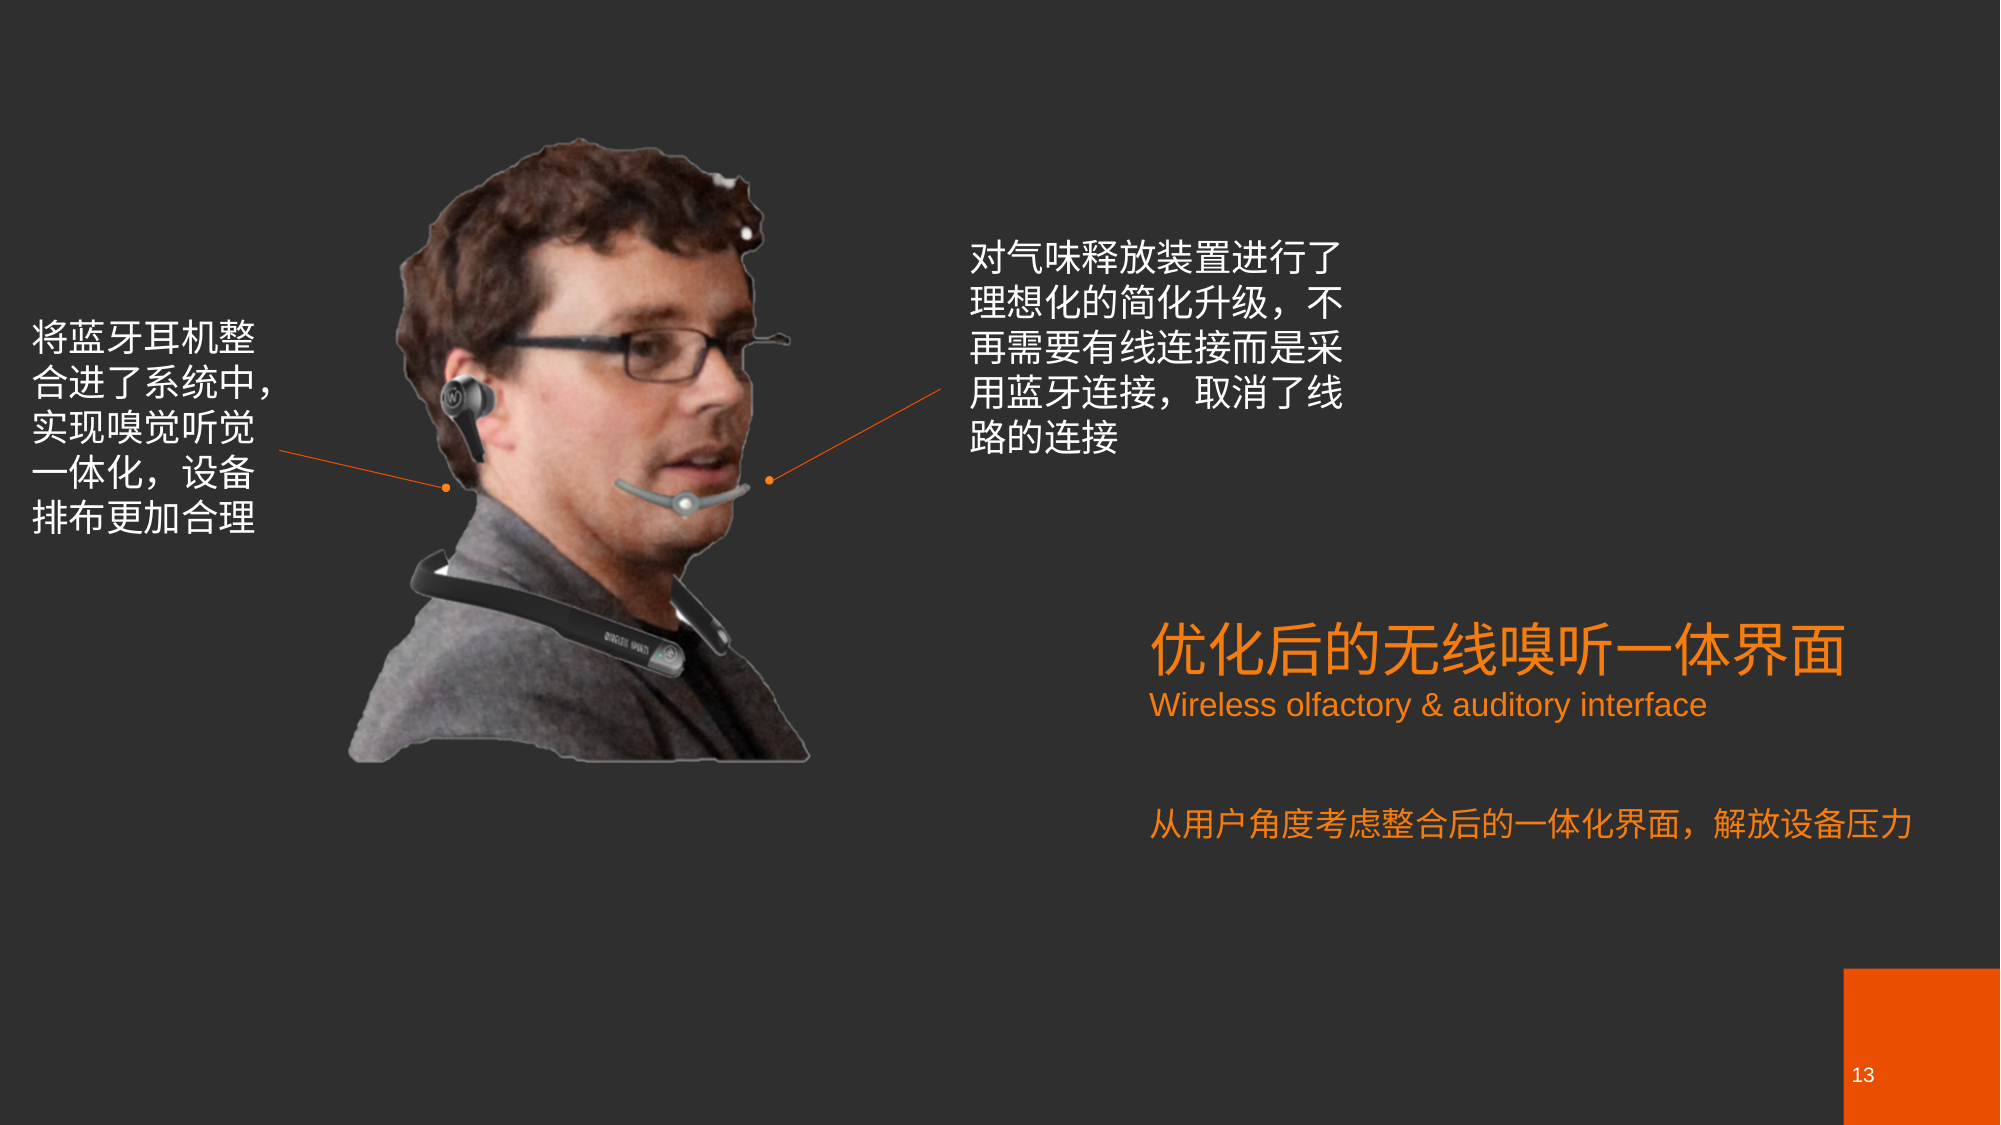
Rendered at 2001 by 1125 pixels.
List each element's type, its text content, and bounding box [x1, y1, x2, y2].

slide_number 13 [1452, 1053, 1890, 1095]
text_box 优化后的无线嗅听一体界面 Wireless olfactory & auditory interface 从用户角度考虑整合后的一体化界面，解放设备压力 [1134, 605, 1972, 851]
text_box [811, 389, 941, 481]
picture [348, 137, 811, 763]
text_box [279, 450, 348, 488]
text_box 将蓝牙耳机整合进了系统中，实现嗅觉听觉一体化，设备排布更加合理 [16, 306, 285, 546]
text_box 对气味释放装置进行了理想化的简化升级，不再需要有线连接而是采用蓝牙连接，取消了线路的连接 [954, 226, 1382, 467]
